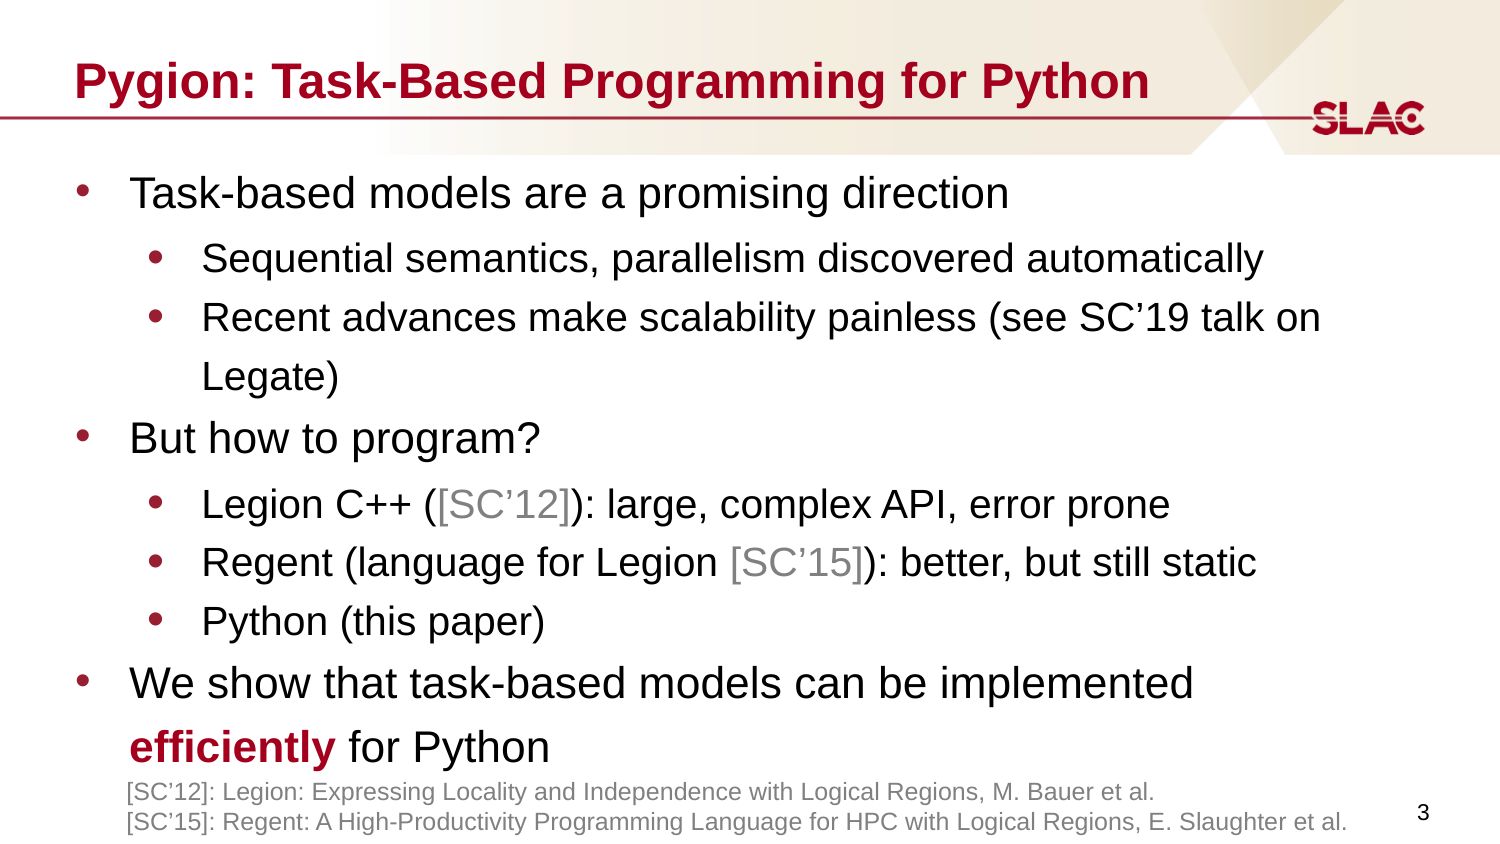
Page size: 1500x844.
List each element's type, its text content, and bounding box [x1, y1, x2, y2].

list Task-based models are a promising direction Sequential semantics, parallelism discovered automatically Recent advances make scalability painless (see SC’19 talk on Legate) But how to program? Legion C++ ([SC’12]): large, complex API, error prone Regent (language for Legion [SC’15]): better, but still static Python (this paper) We show that task-based models can be implemented efficiently for Python [75, 153, 1406, 777]
text_box [SC’12]: Legion: Expressing Locality and Independence with Logical Regions, M. Bauer et al. [SC’15]: Regent: A High-Productivity Programming Language for HPC with Logical Regions, E. Slaughter et al. [111, 767, 1366, 843]
slide_number 3 [1405, 777, 1458, 844]
picture [0, 0, 1500, 155]
title Pygion: Task-Based Programming for Python [74, 15, 1404, 109]
